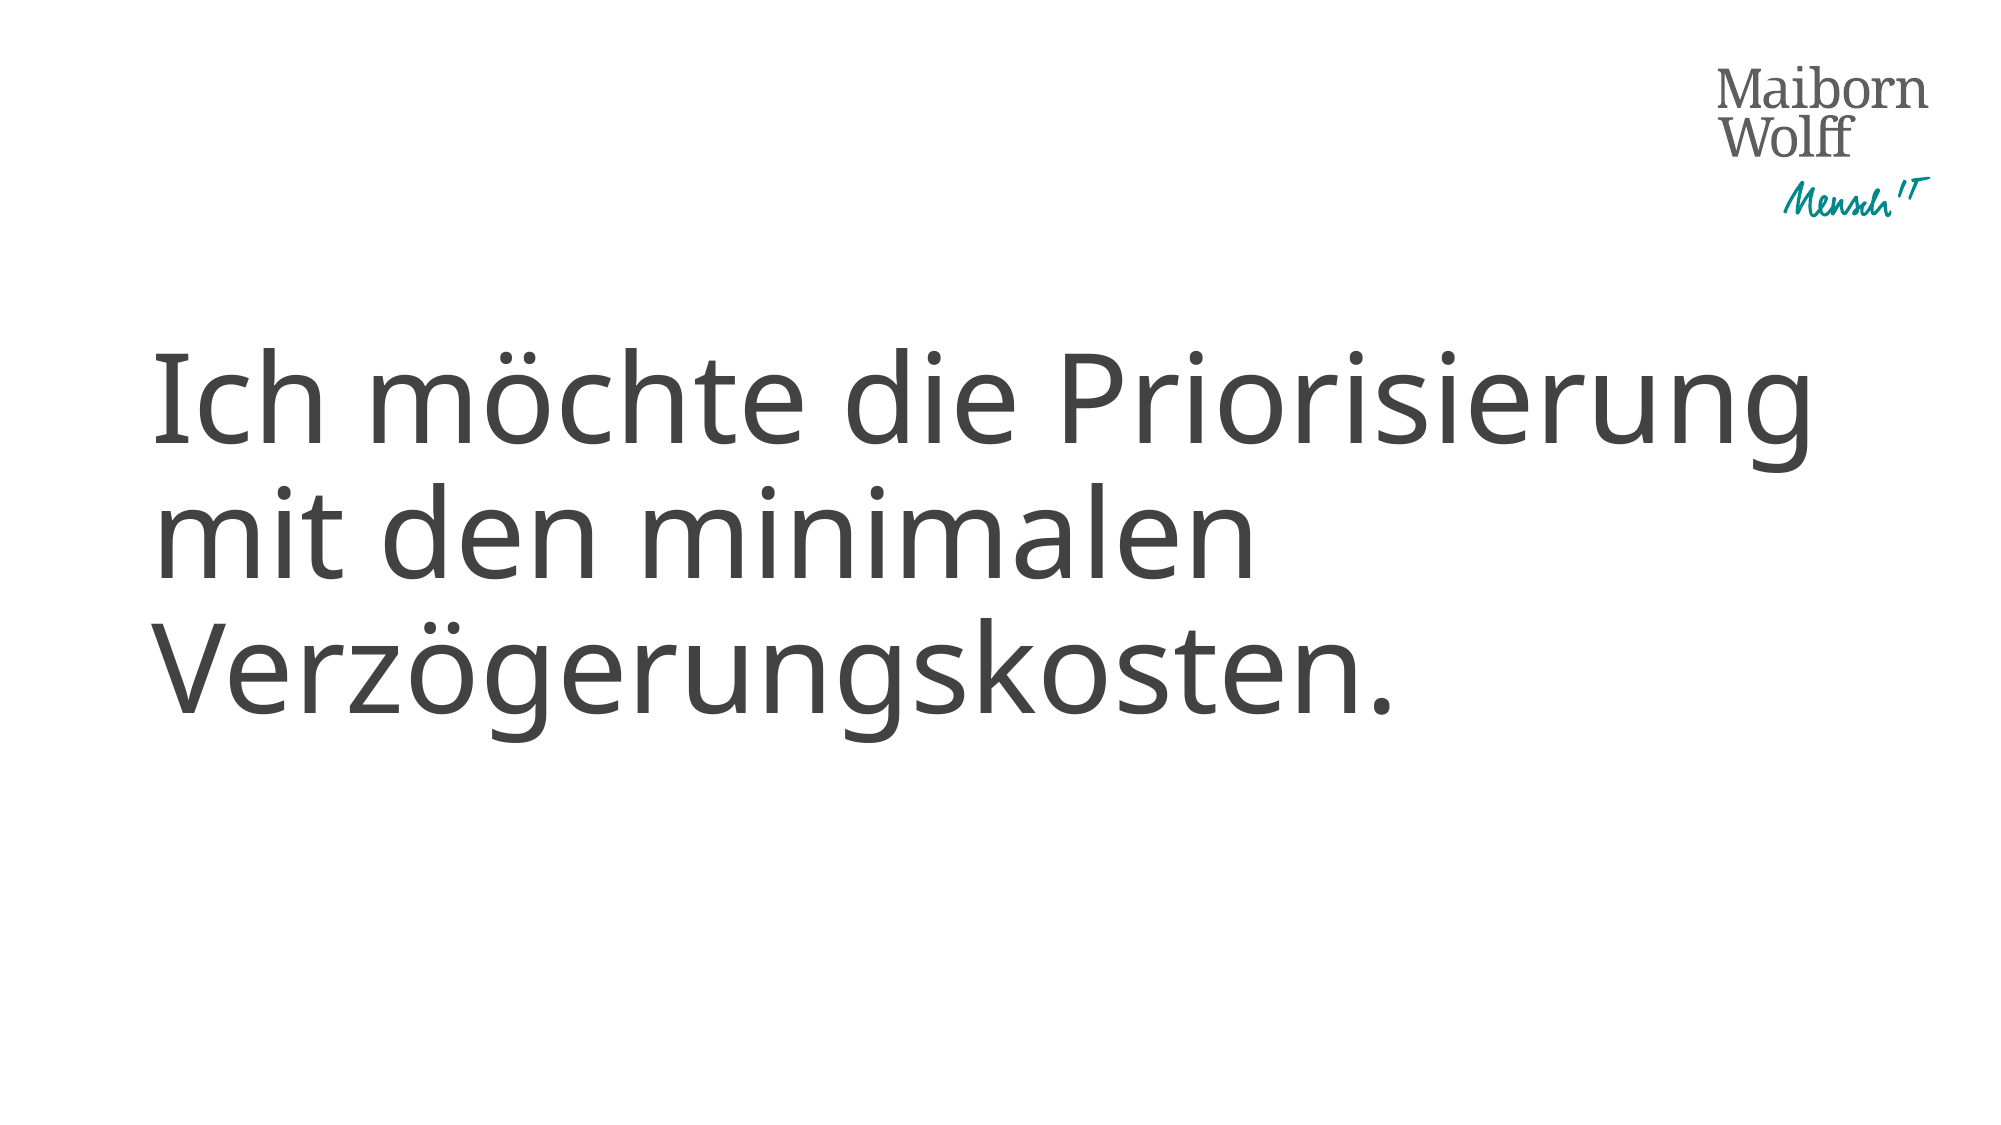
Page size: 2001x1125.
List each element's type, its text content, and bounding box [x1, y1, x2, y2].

title Ich möchte die Priorisierung mit den minimalen Verzögerungskosten. [136, 280, 1862, 749]
